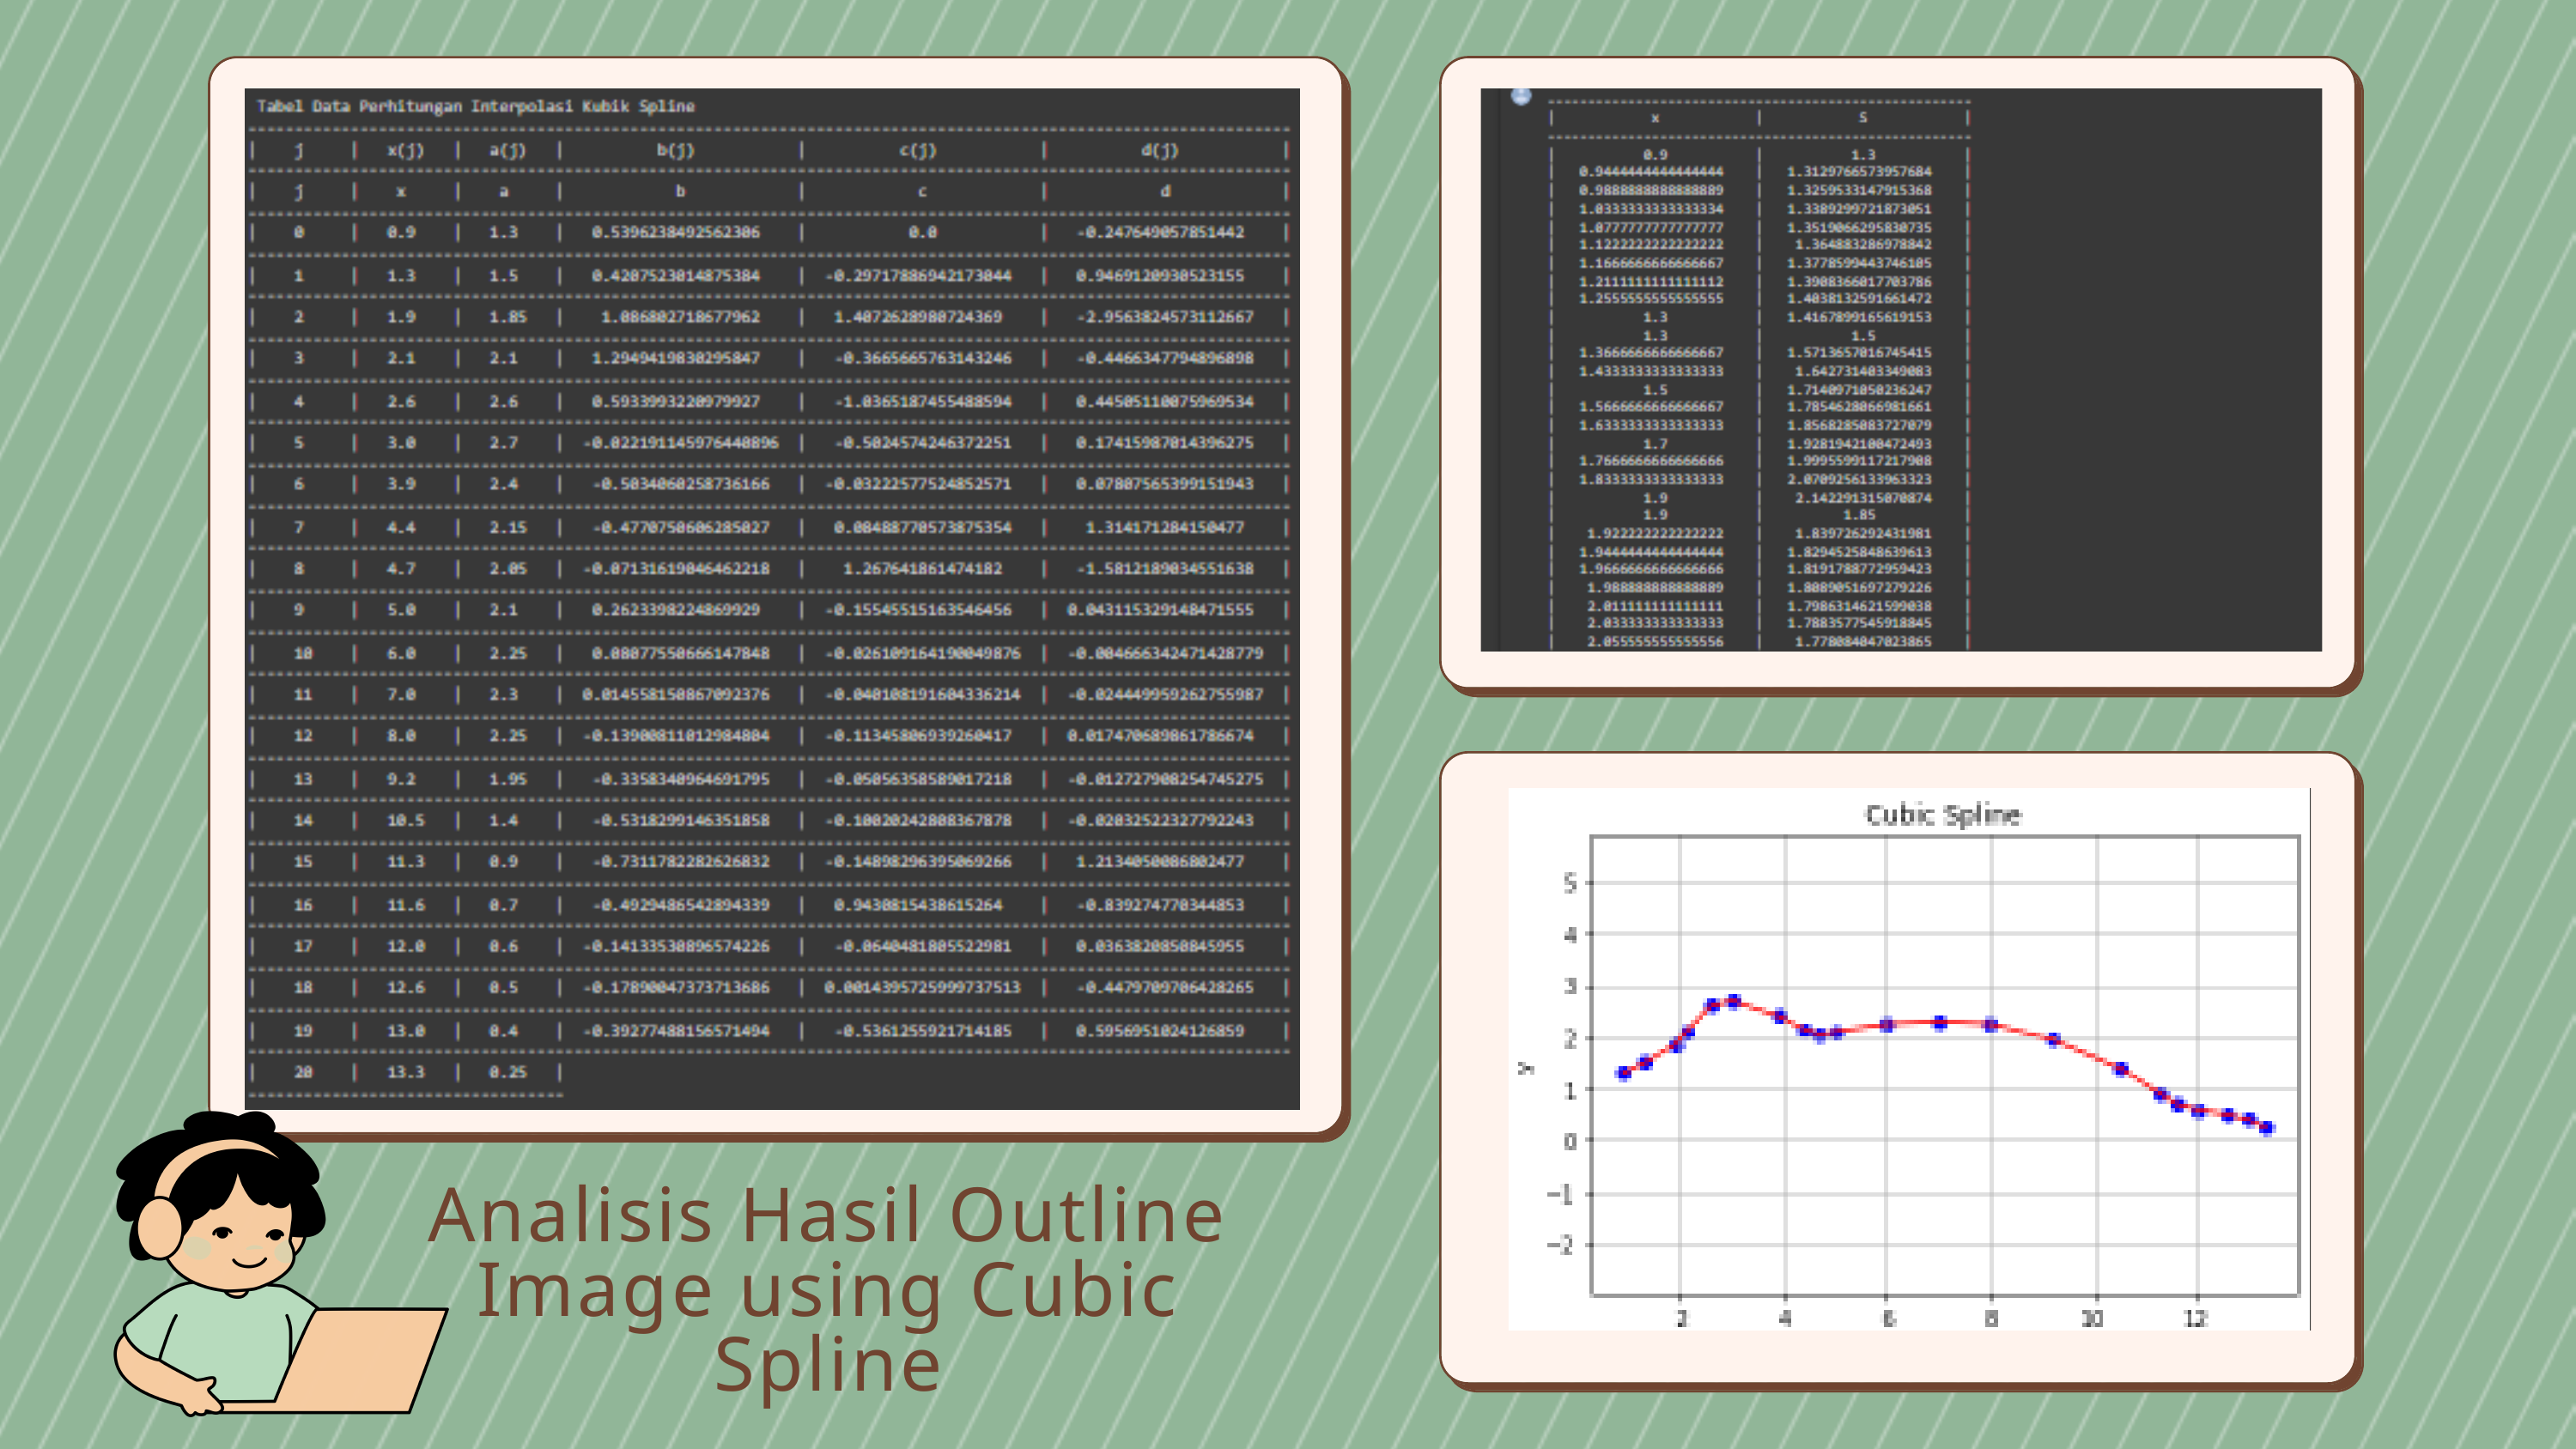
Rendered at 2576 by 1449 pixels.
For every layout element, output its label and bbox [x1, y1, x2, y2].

picture [0, 0, 2576, 1449]
text_box [207, 55, 1352, 1143]
text_box [1438, 750, 2365, 1393]
text_box [1438, 55, 2365, 698]
